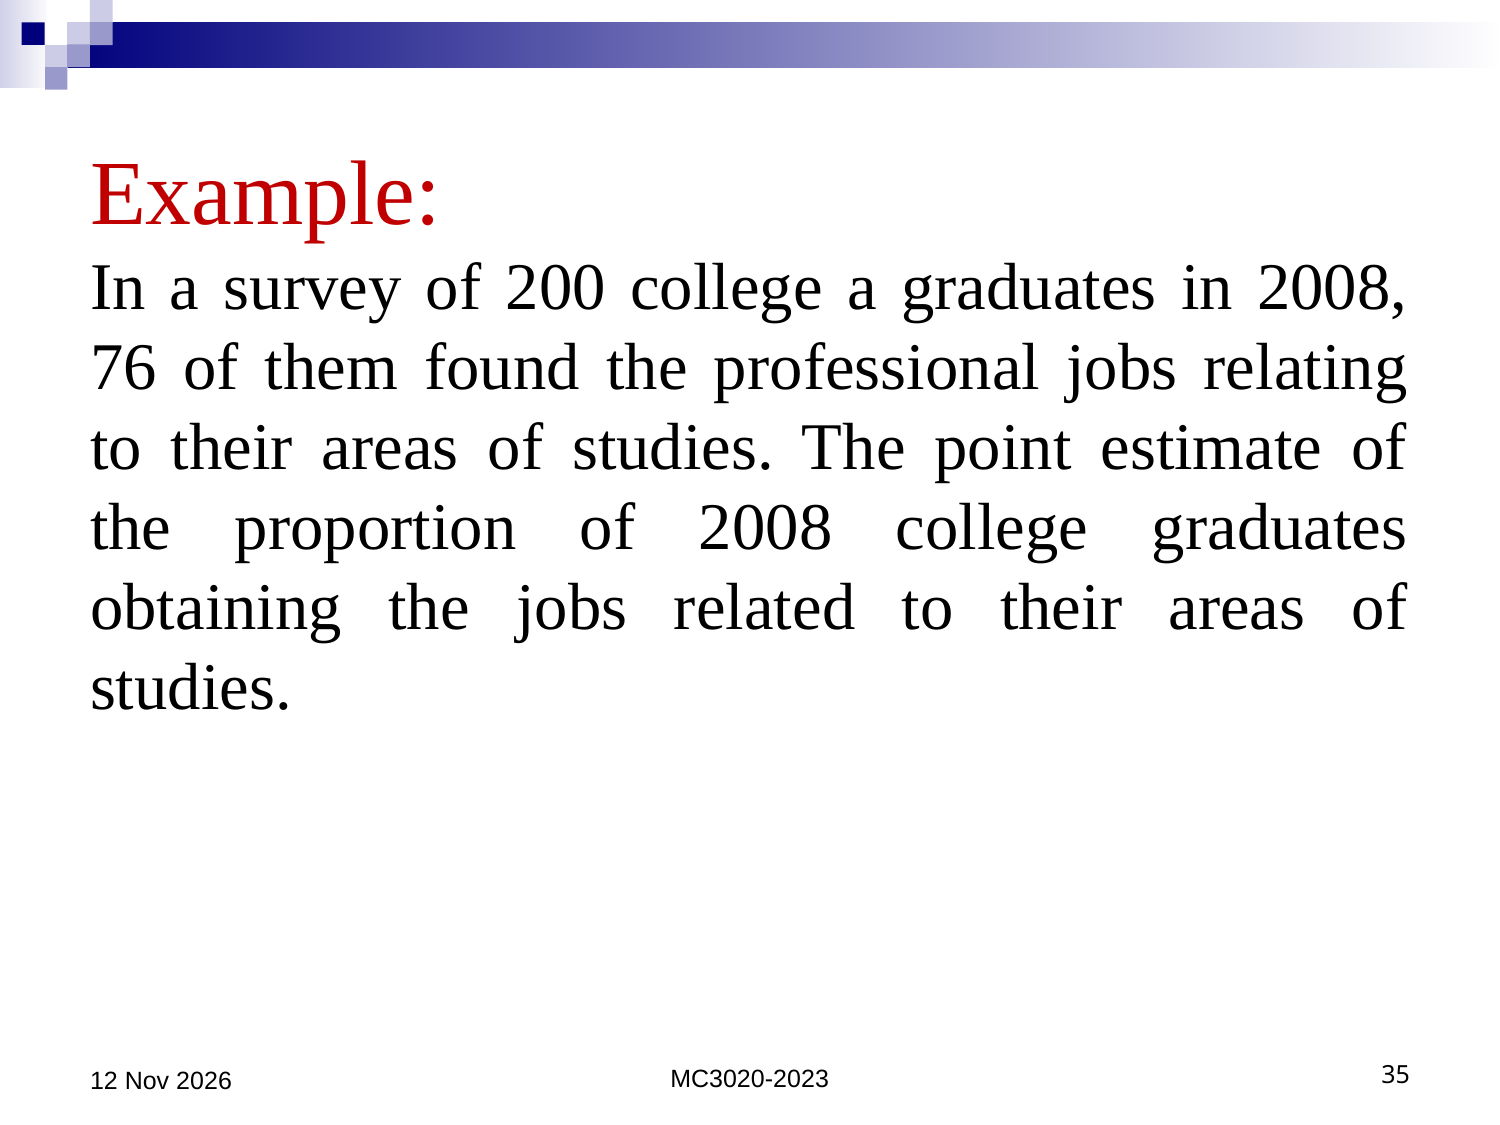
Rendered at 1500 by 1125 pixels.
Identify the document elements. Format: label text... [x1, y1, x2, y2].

title Example: [75, 75, 1425, 300]
slide_number 16-May-23 [75, 1024, 425, 1103]
footer MC3020-2023 [512, 1025, 988, 1100]
slide_number 35 [1074, 1025, 1425, 1100]
